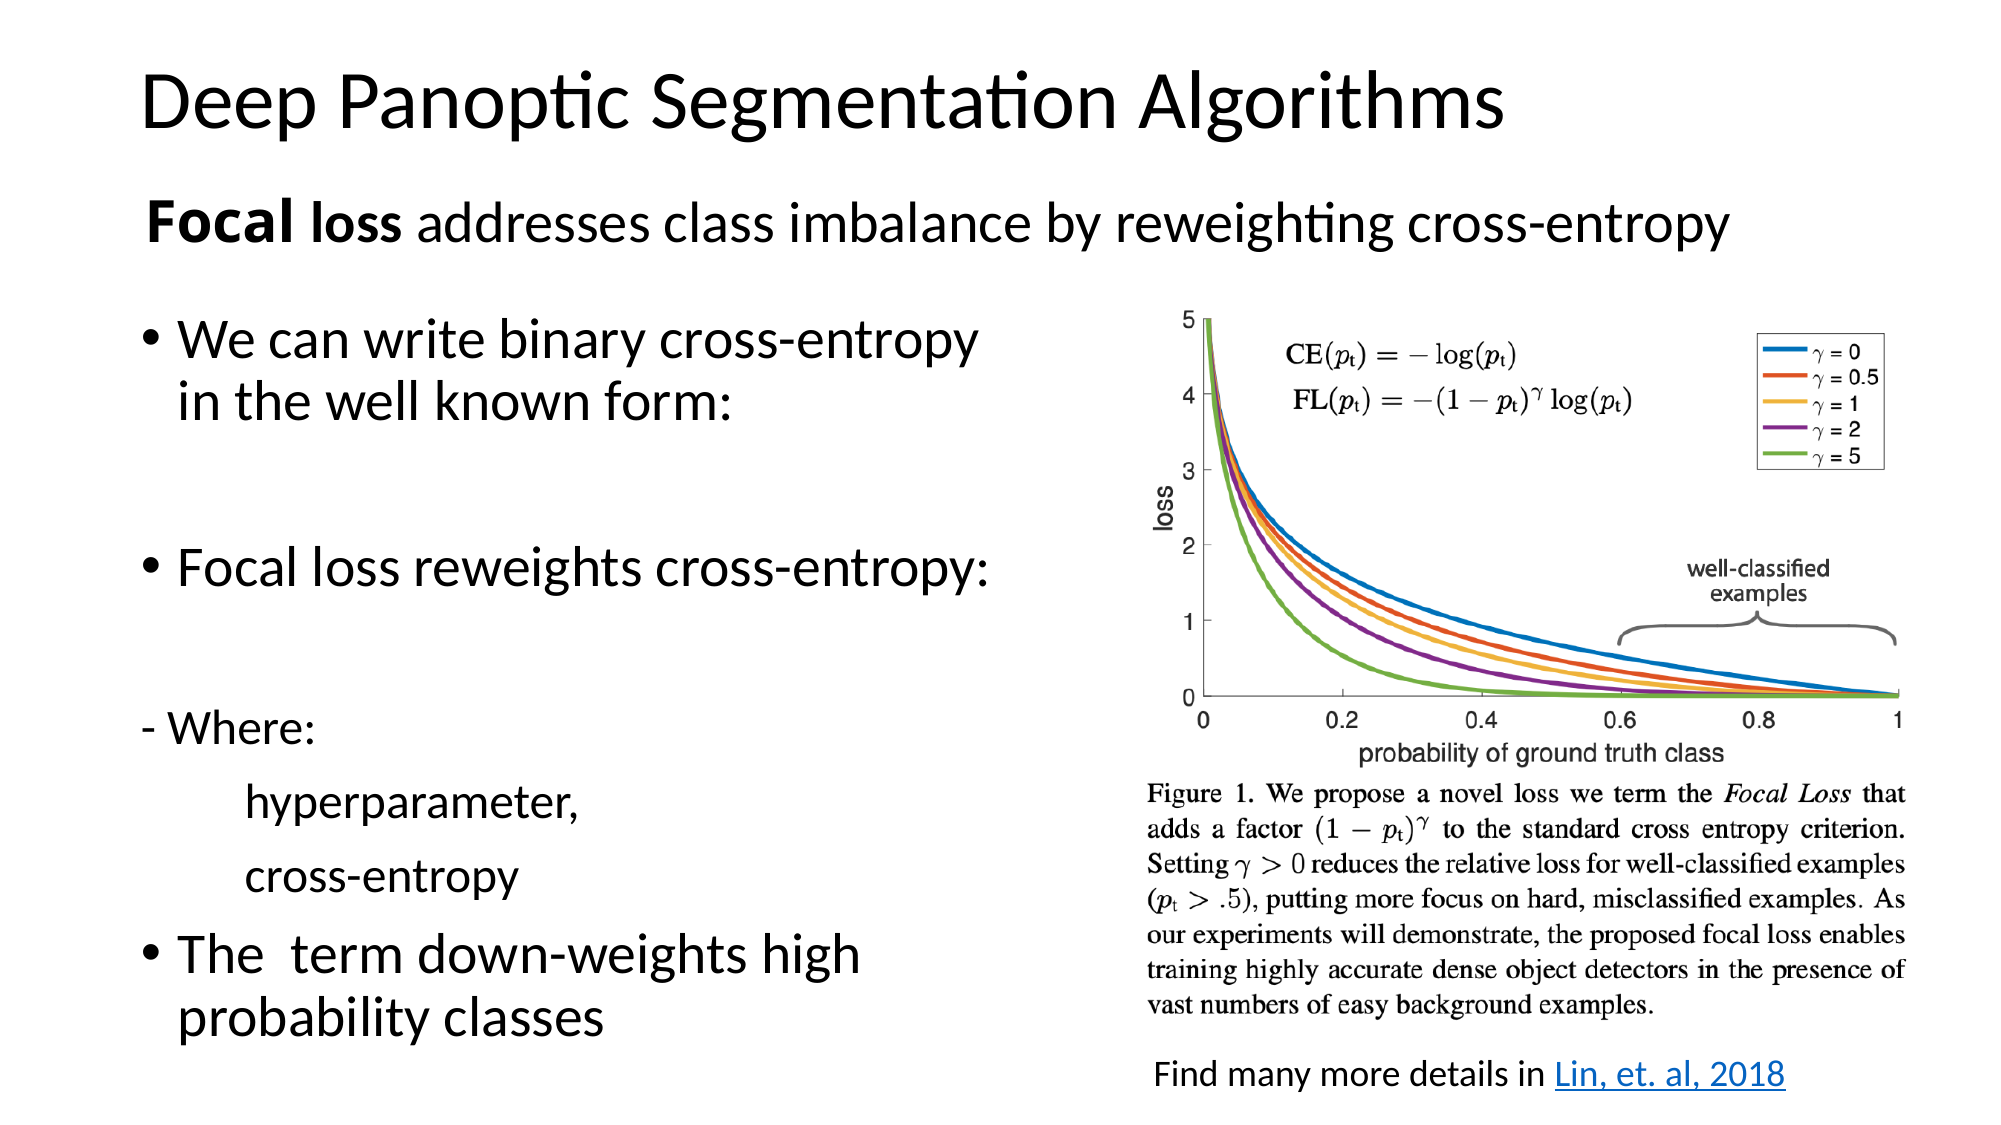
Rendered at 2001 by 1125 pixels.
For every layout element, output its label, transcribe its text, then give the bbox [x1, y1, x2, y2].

picture [1138, 301, 1915, 1023]
list Focal loss addresses class imbalance by reweighting cross-entropy [129, 184, 1855, 265]
text_box Find many more details in Lin, et. al, 2018 [1138, 1041, 2000, 1102]
title Deep Panoptic Segmentation Algorithms [125, 29, 1851, 173]
